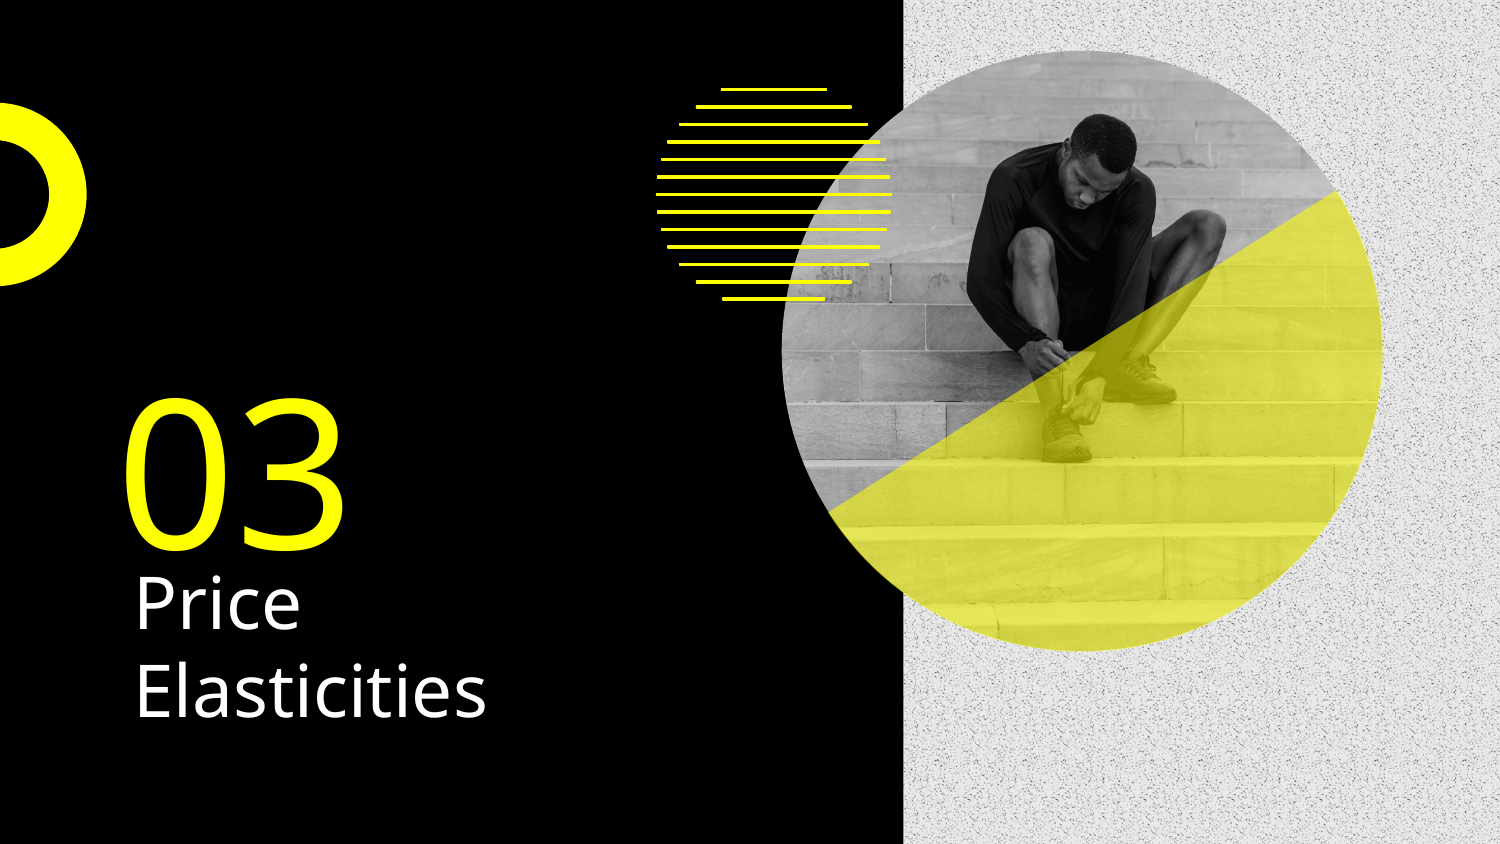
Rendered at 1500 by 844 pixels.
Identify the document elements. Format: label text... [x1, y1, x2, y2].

title 03 [100, 326, 776, 499]
title Price Elasticities [118, 627, 808, 747]
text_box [656, 88, 892, 301]
picture [781, 0, 1500, 844]
